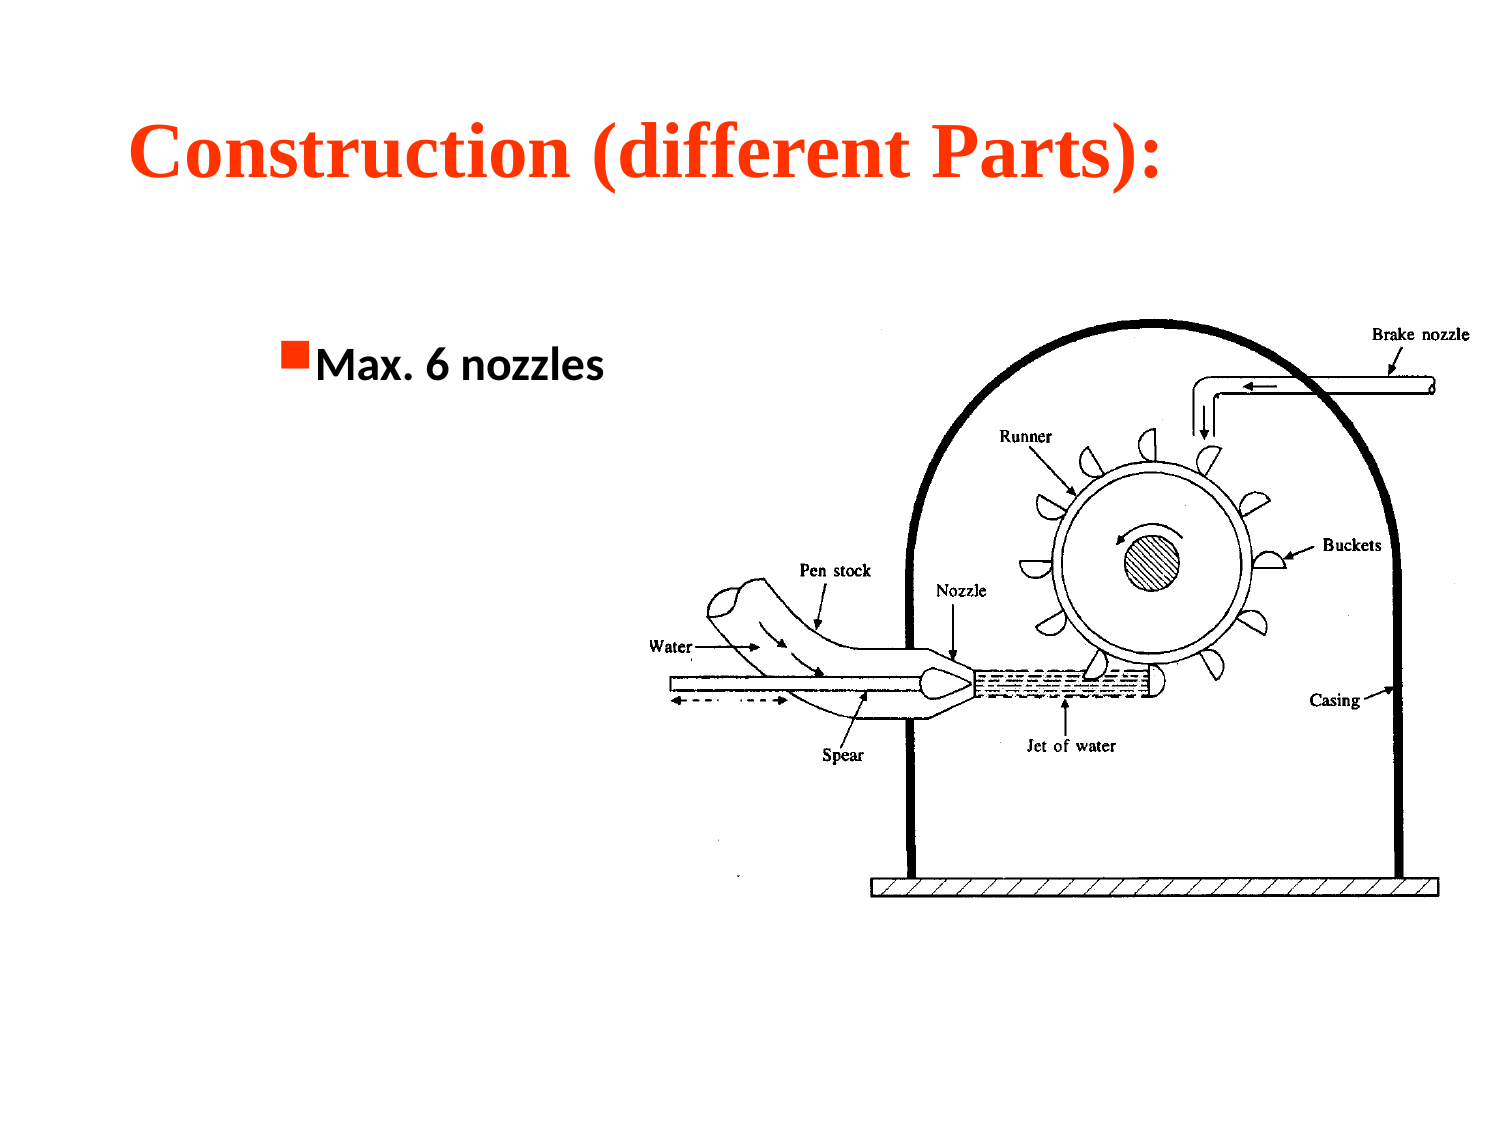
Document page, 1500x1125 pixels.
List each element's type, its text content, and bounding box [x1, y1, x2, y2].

text_box Max. 6 nozzles [112, 324, 1388, 1000]
picture [649, 312, 1476, 910]
text_box Construction (different Parts): [112, 99, 1388, 288]
